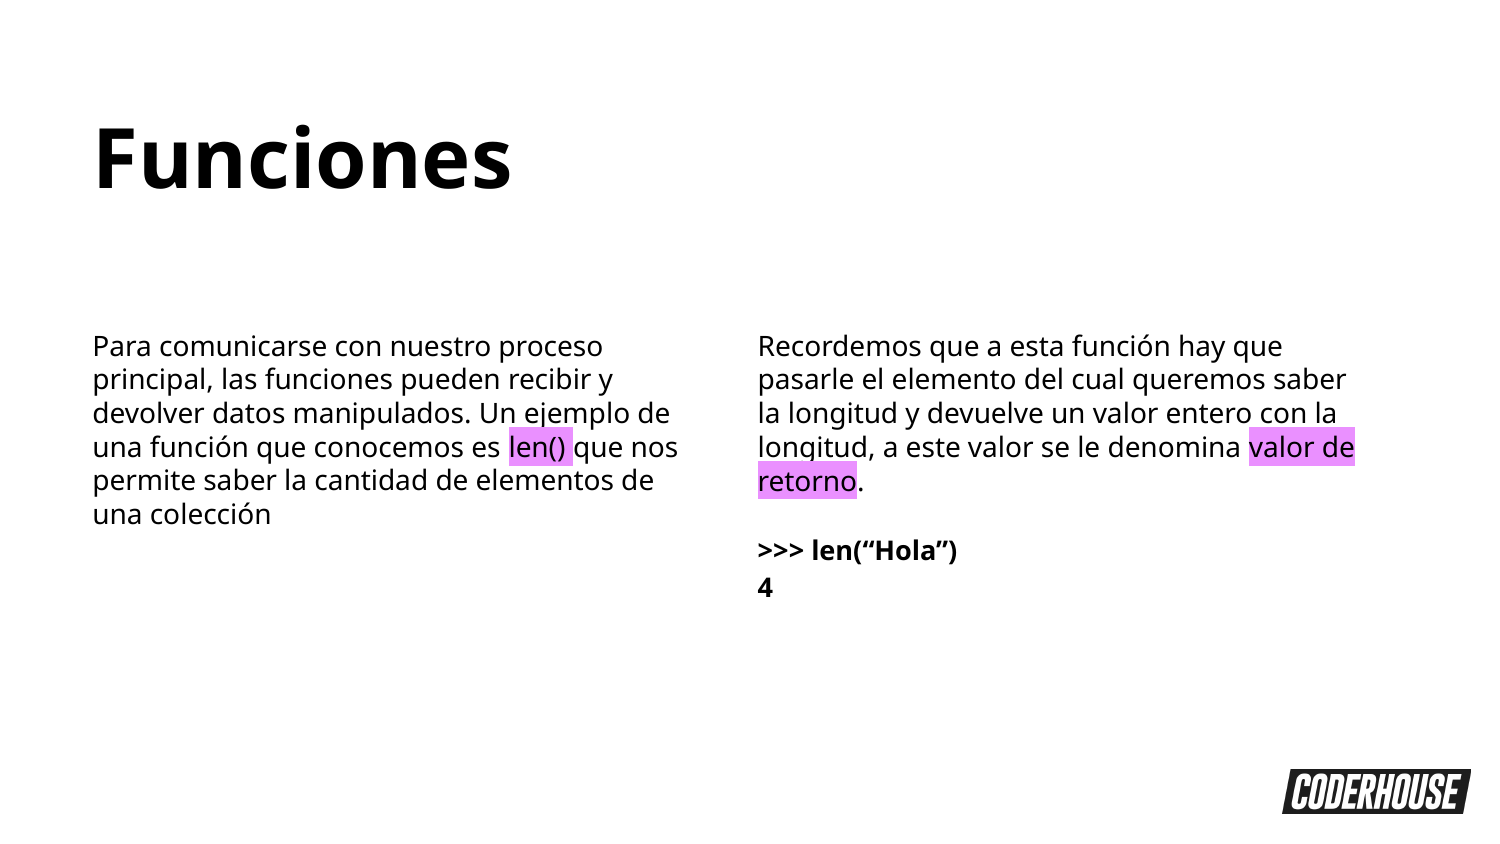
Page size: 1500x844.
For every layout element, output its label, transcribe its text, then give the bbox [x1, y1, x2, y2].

text_box Funciones [77, 101, 1414, 222]
text_box Recordemos que a esta función hay que pasarle el elemento del cual queremos saber la longitud y devuelve un valor entero con la longitud, a este valor se le denomina valor de retorno. [742, 312, 1372, 512]
text_box Para comunicarse con nuestro proceso principal, las funciones pueden recibir y devolver datos manipulados. Un ejemplo de una función que conocemos es len() que nos permite saber la cantidad de elementos de una colección [77, 312, 707, 546]
text_box >>> len(“Hola”) 4 [742, 513, 1235, 619]
picture [1281, 769, 1471, 814]
